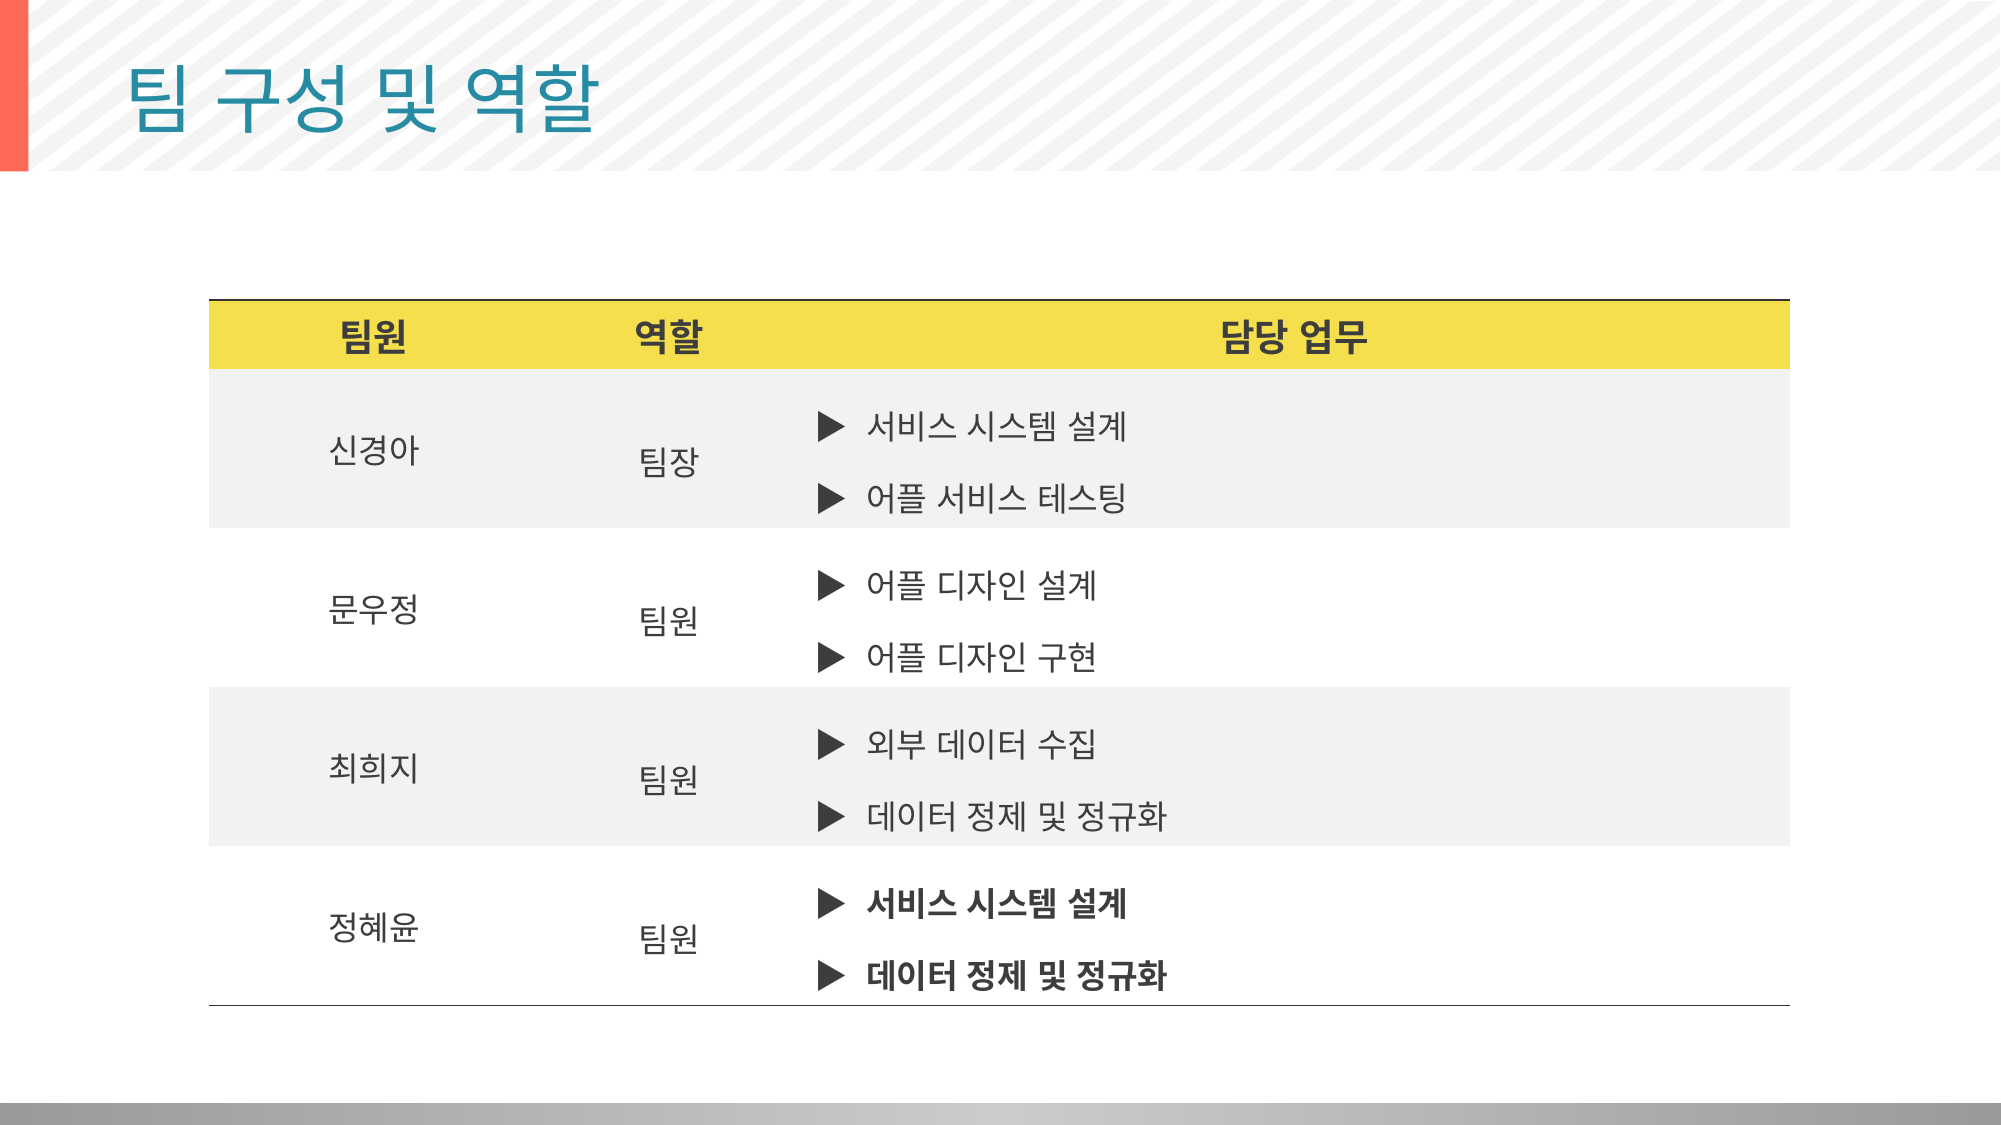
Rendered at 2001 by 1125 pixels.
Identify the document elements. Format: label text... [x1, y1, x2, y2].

table_cell ▶ 외부 데이터 수집 ▶ 데이터 정제 및 정규화 [799, 687, 1790, 846]
title 팀 구성 및 역할 [70, 20, 1925, 175]
table_cell 문우정 [209, 528, 539, 687]
table_cell 정혜윤 [209, 846, 539, 1005]
table_cell 팀원 [539, 687, 799, 846]
table_header 팀원 [209, 301, 539, 369]
table_header 역할 [539, 301, 799, 369]
table_cell 팀원 [539, 528, 799, 687]
table_cell 팀원 [539, 846, 799, 1005]
table_cell ▶ 어플 디자인 설계 ▶ 어플 디자인 구현 [799, 528, 1790, 687]
table_cell ▶ 서비스 시스템 설계 ▶ 어플 서비스 테스팅 [799, 369, 1790, 528]
table_cell ▶ 서비스 시스템 설계 ▶ 데이터 정제 및 정규화 [799, 846, 1790, 1005]
table_cell 신경아 [209, 369, 539, 528]
table_header 담당 업무 [799, 301, 1790, 369]
table_cell 팀장 [539, 369, 799, 528]
table_cell 최희지 [209, 687, 539, 846]
